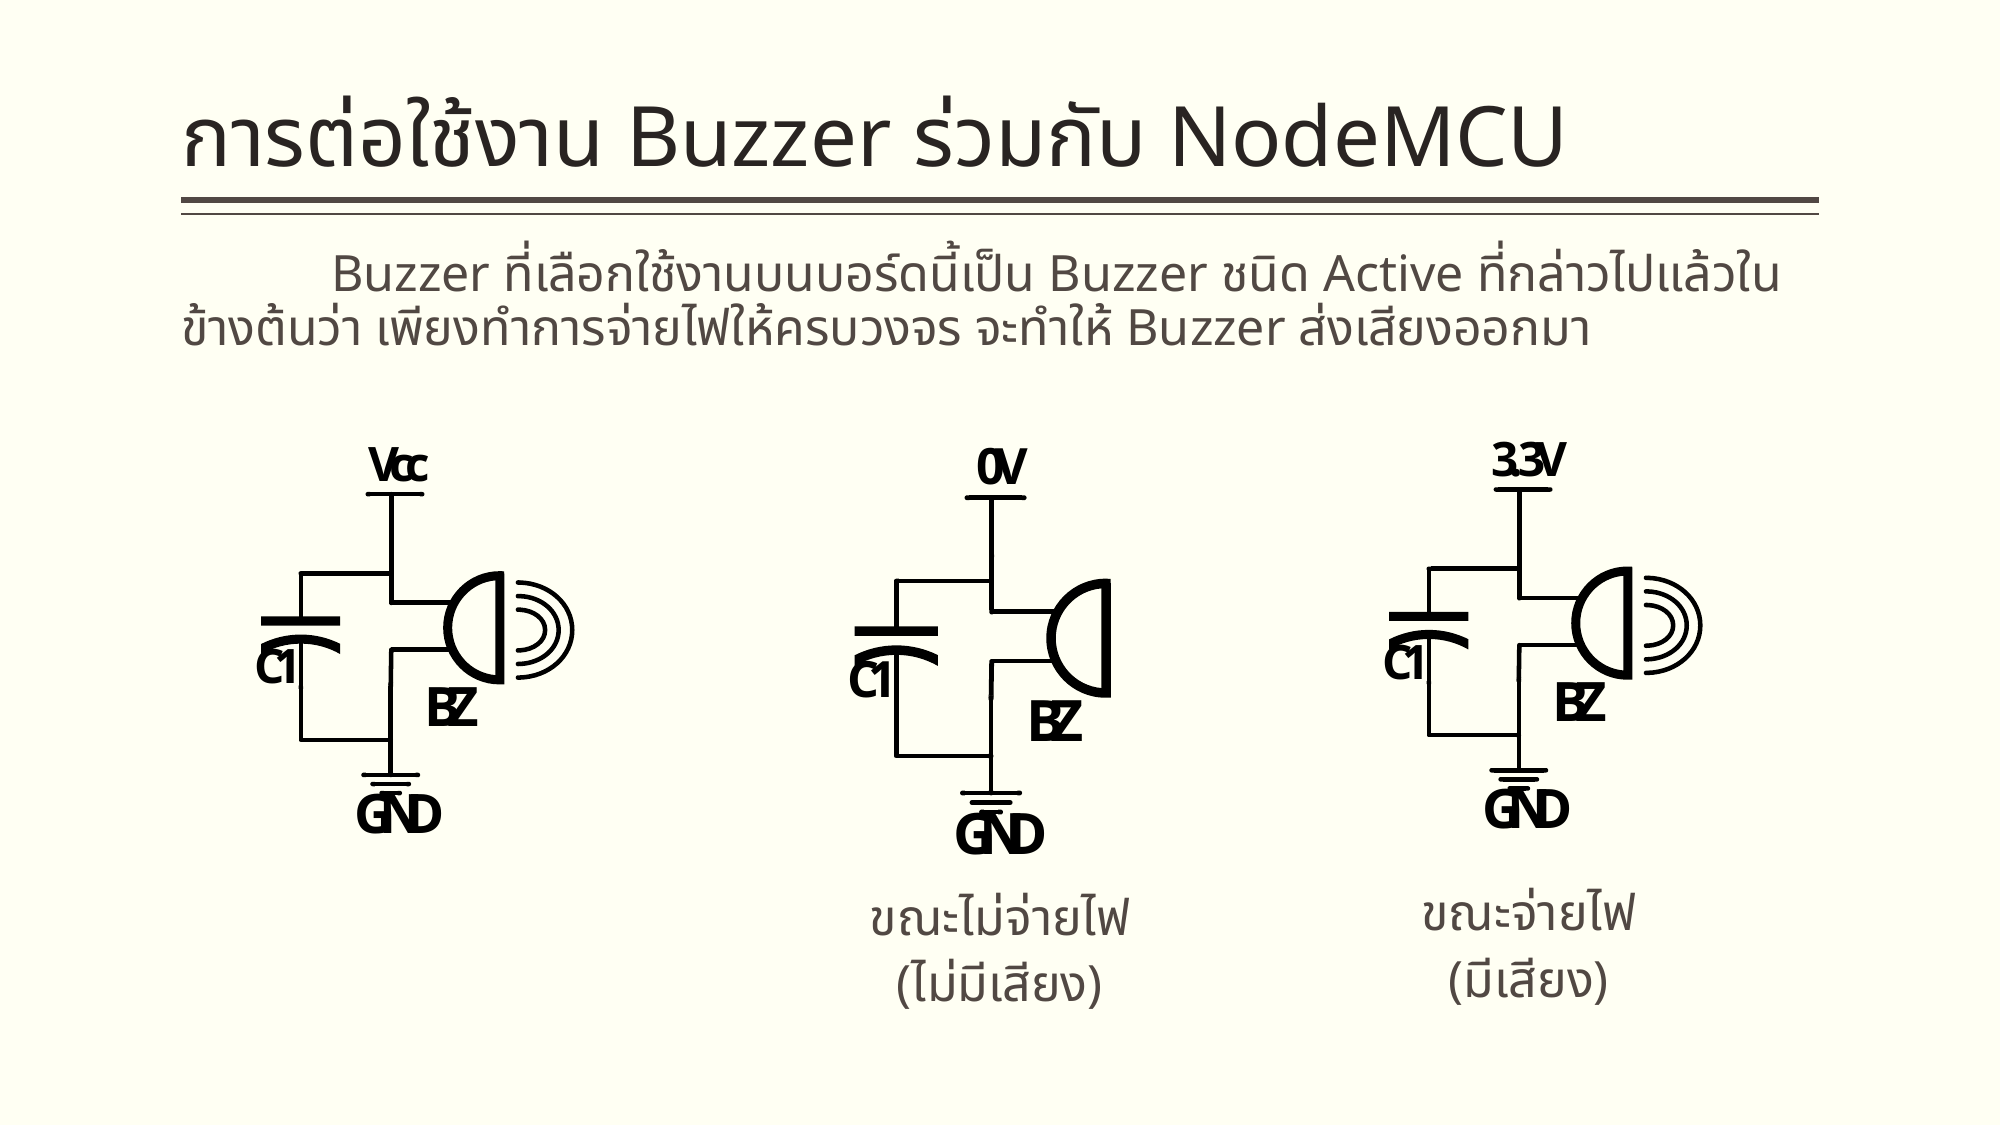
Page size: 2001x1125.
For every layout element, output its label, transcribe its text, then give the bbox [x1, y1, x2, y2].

title การต่อใช้งาน Buzzer ร่วมกับ NodeMCU [181, 12, 1819, 193]
picture [226, 424, 575, 885]
list Buzzer ที่เลือกใช้งานบนบอร์ดนี้เป็น Buzzer ชนิด Active ที่กล่าวไปแล้วในข้างต้นว่า เพียงทำการจ่ายไฟให้ครบวงจร จะทำให้ Buzzer ส่งเสียงออกมา [181, 240, 1819, 421]
picture [1354, 420, 1704, 881]
picture [818, 424, 1112, 909]
text_box ขณะจ่ายไฟ (มีเสียง) [1396, 889, 1661, 1026]
text_box ขณะไม่จ่ายไฟ (ไม่มีเสียง) [860, 884, 1140, 1065]
